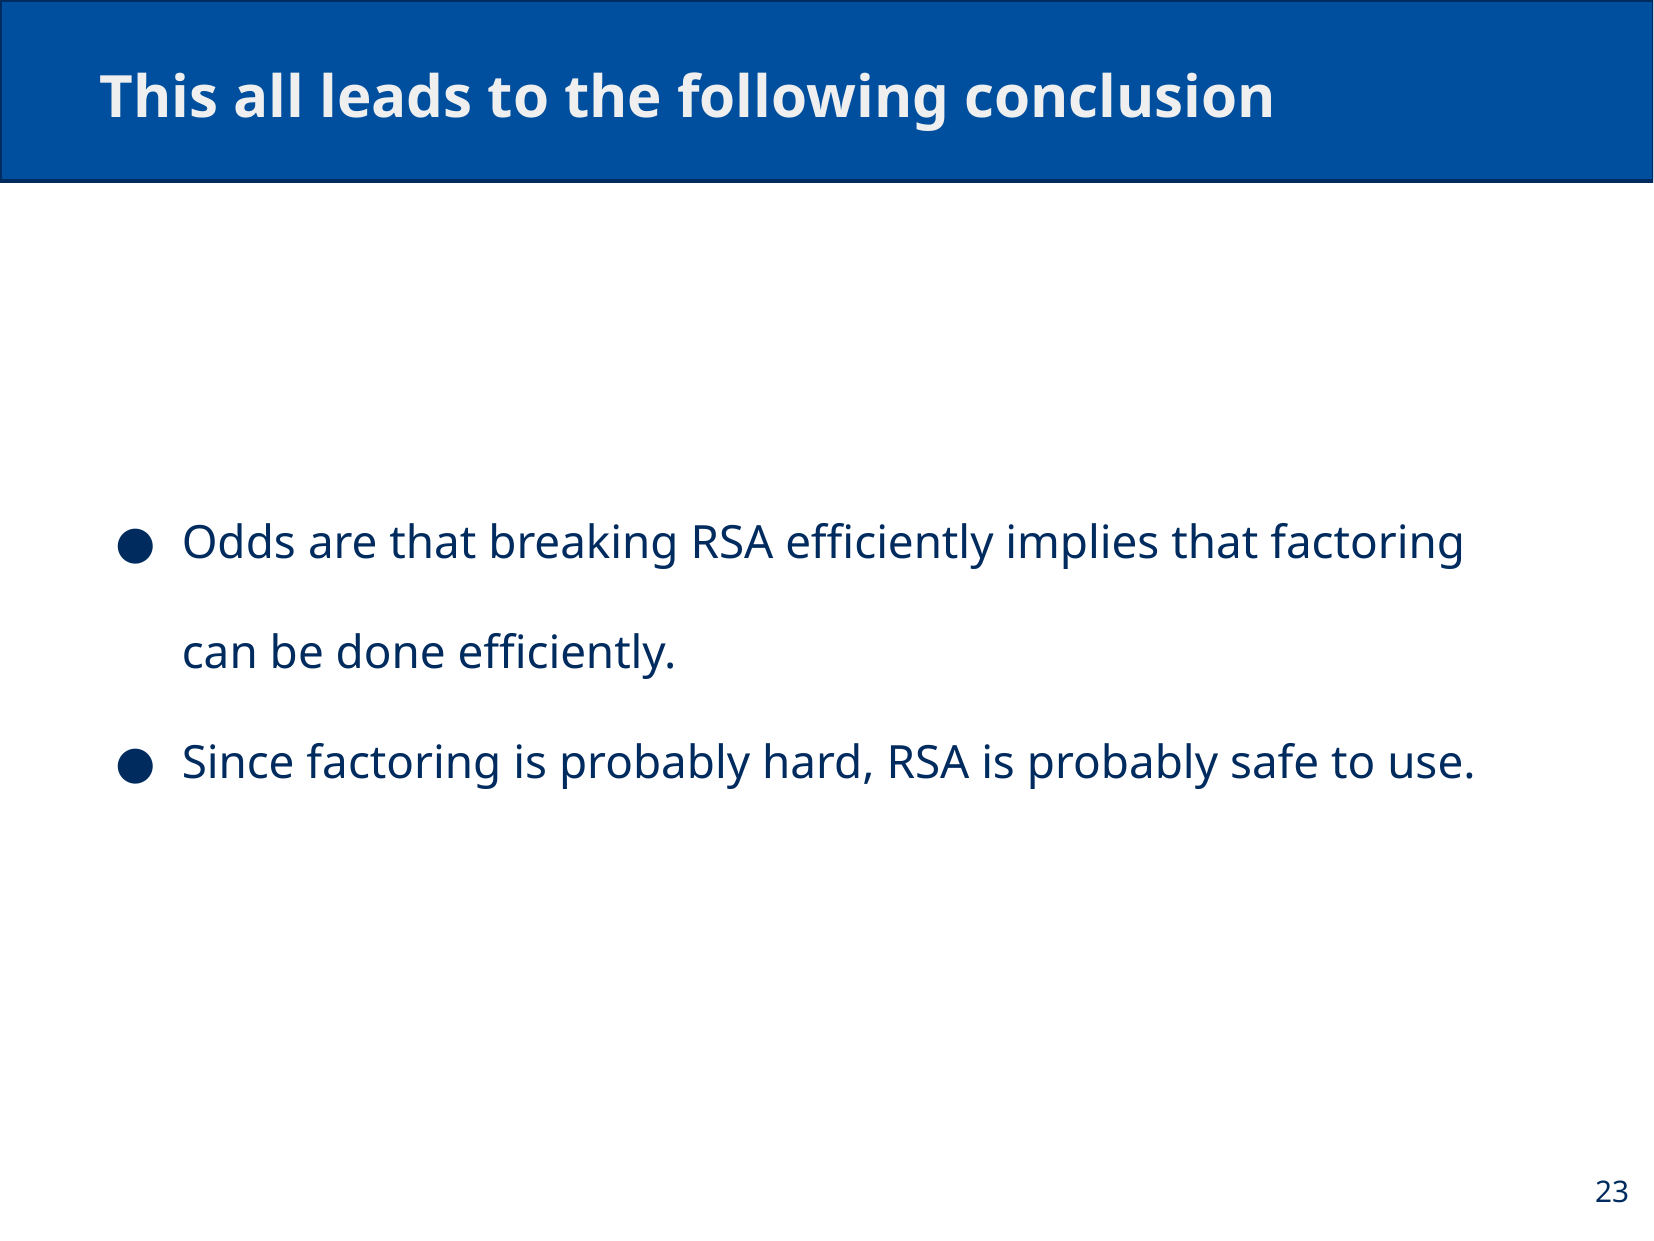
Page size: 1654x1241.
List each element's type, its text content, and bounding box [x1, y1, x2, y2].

slide_number 23 [1546, 1145, 1647, 1241]
title This all leads to the following conclusion [82, 36, 1571, 146]
list Odds are that breaking RSA efficiently implies that factoring can be done efficiently. Since factoring is probably hard, RSA is probably safe to use. [82, 441, 1571, 1188]
